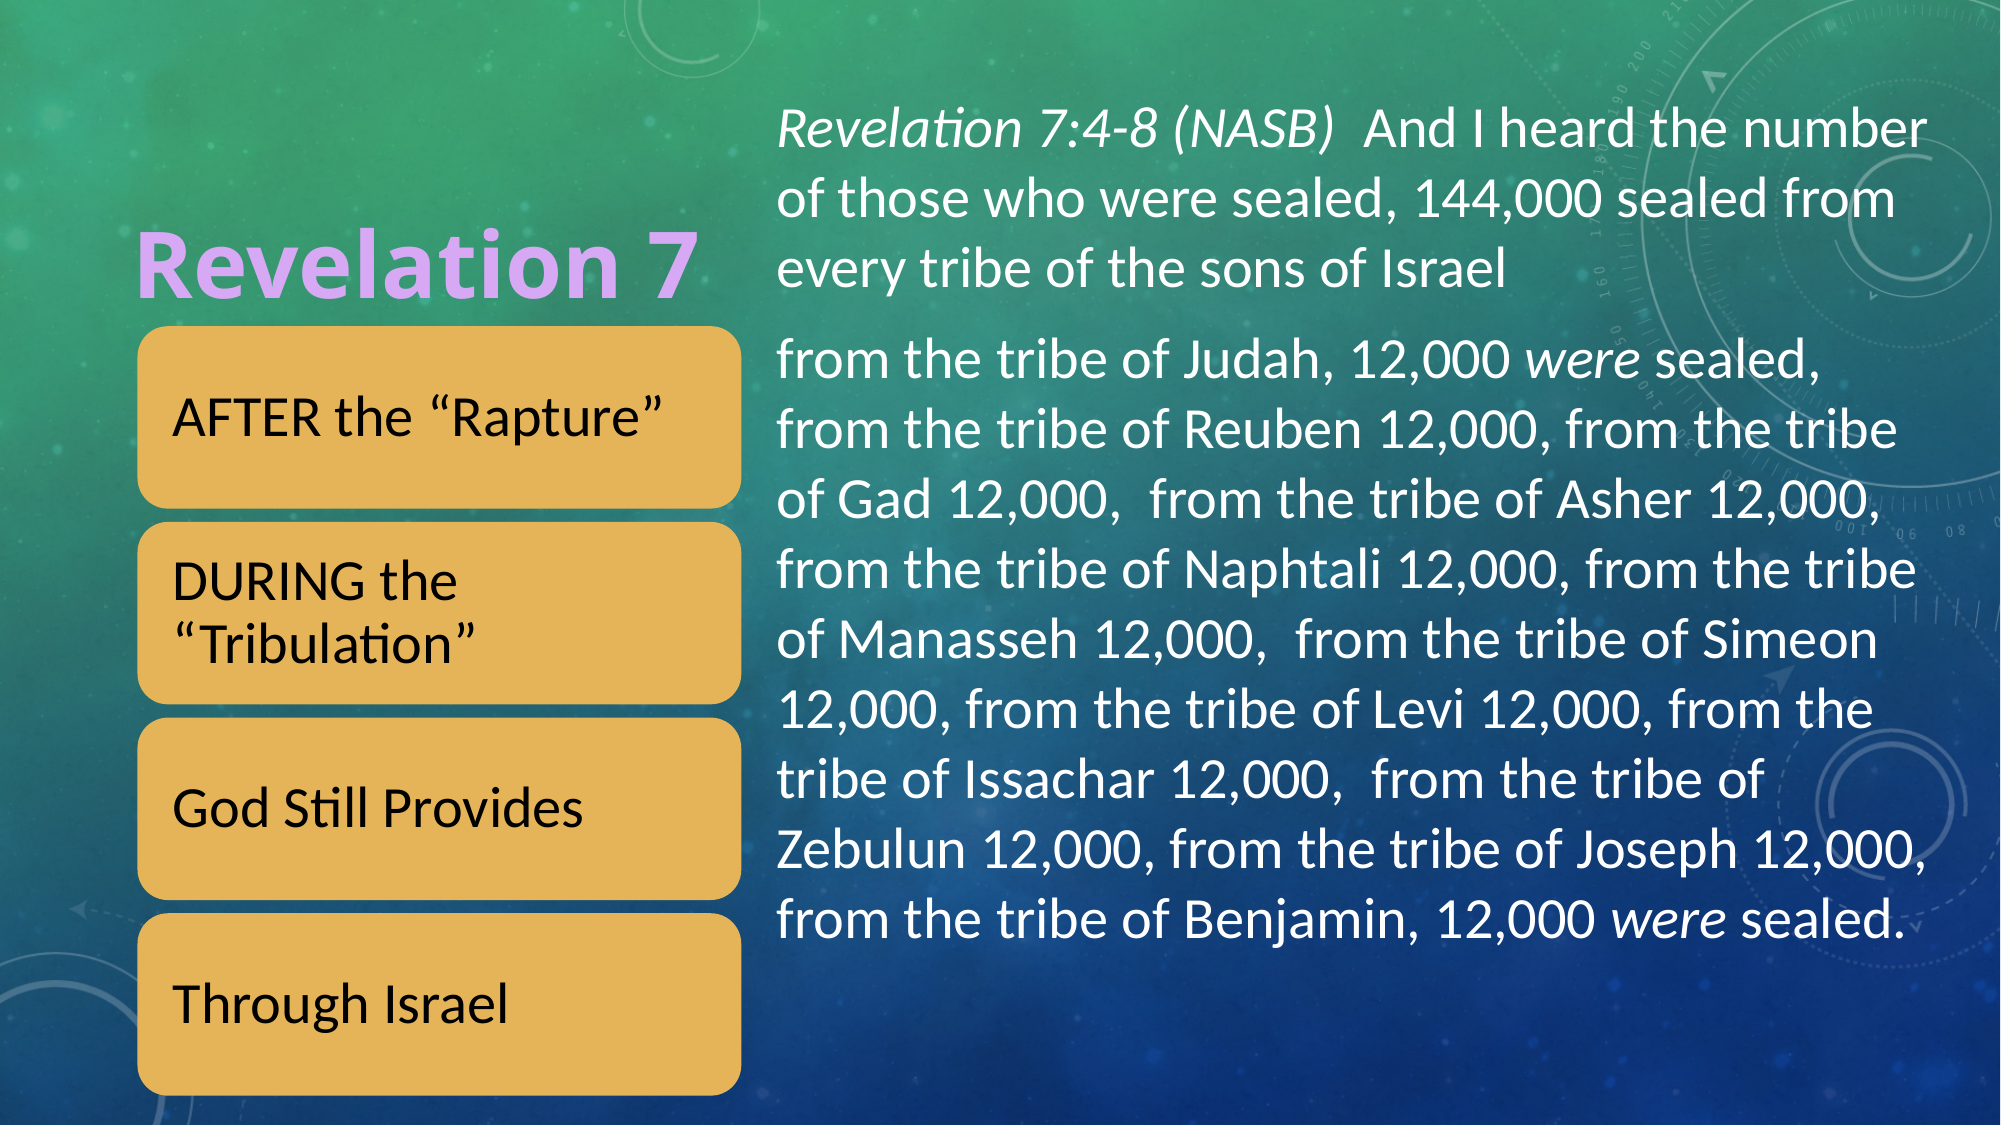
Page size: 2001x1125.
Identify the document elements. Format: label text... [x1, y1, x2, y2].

title Revelation 7 [117, 99, 722, 325]
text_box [137, 324, 742, 1098]
picture [0, 0, 2001, 1125]
list Revelation 7:4-8 (NASB) And I heard the number of those who were sealed, 144,000 sealed from every tribe of the sons of Israel from the tribe of Judah, 12,000 were sealed, from the tribe of Reuben 12,000, from the tribe of Gad 12,000, from the tribe of Asher 12,000, from the tribe of Naphtali 12,000, from the tribe of Manasseh 12,000, from the tribe of Simeon 12,000, from the tribe of Levi 12,000, from the tribe of Issachar 12,000, from the tribe of Zebulun 12,000, from the tribe of Joseph 12,000, from the tribe of Benjamin, 12,000 were sealed. [761, 82, 1951, 933]
